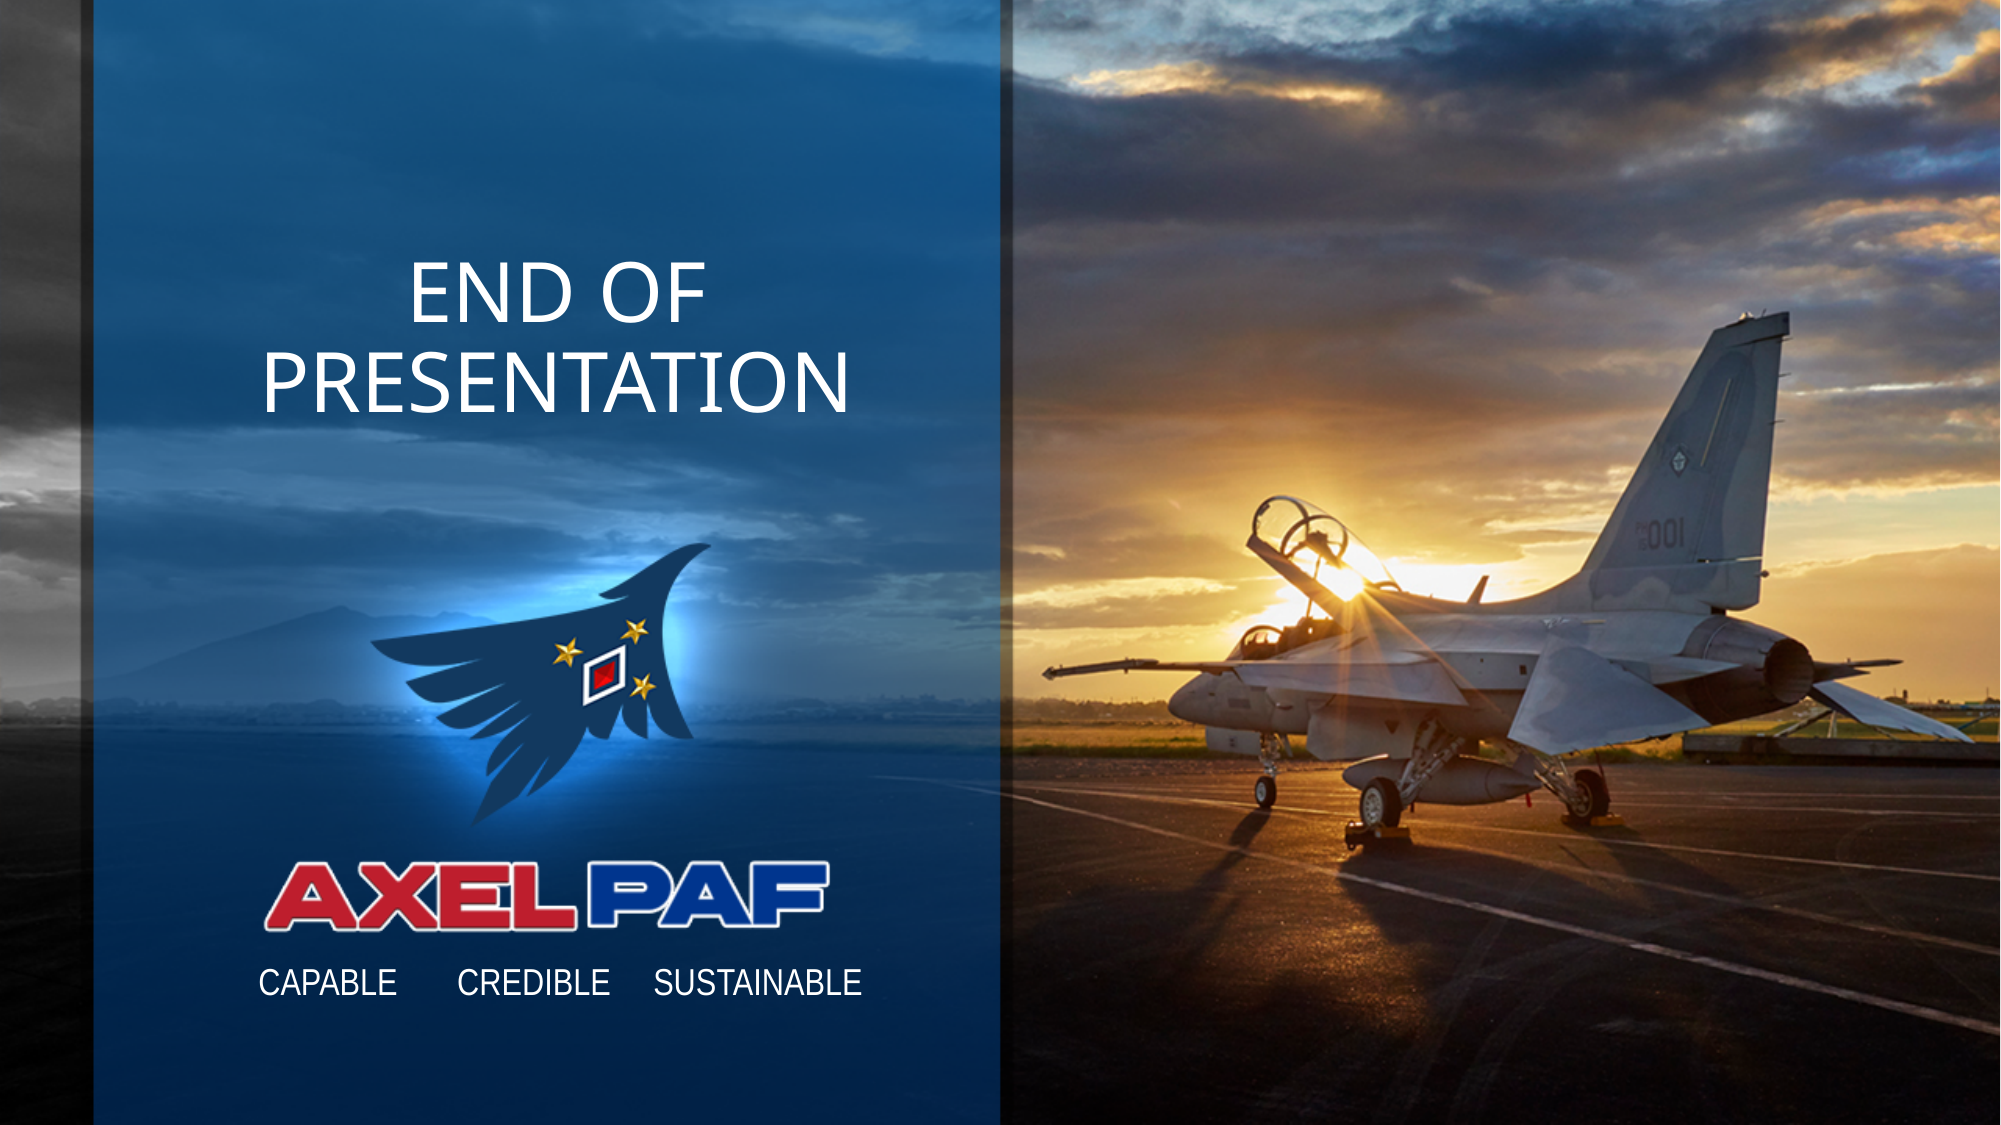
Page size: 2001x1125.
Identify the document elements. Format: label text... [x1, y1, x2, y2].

text_box END OF PRESENTATION [132, 119, 982, 563]
picture [0, 0, 2001, 1125]
